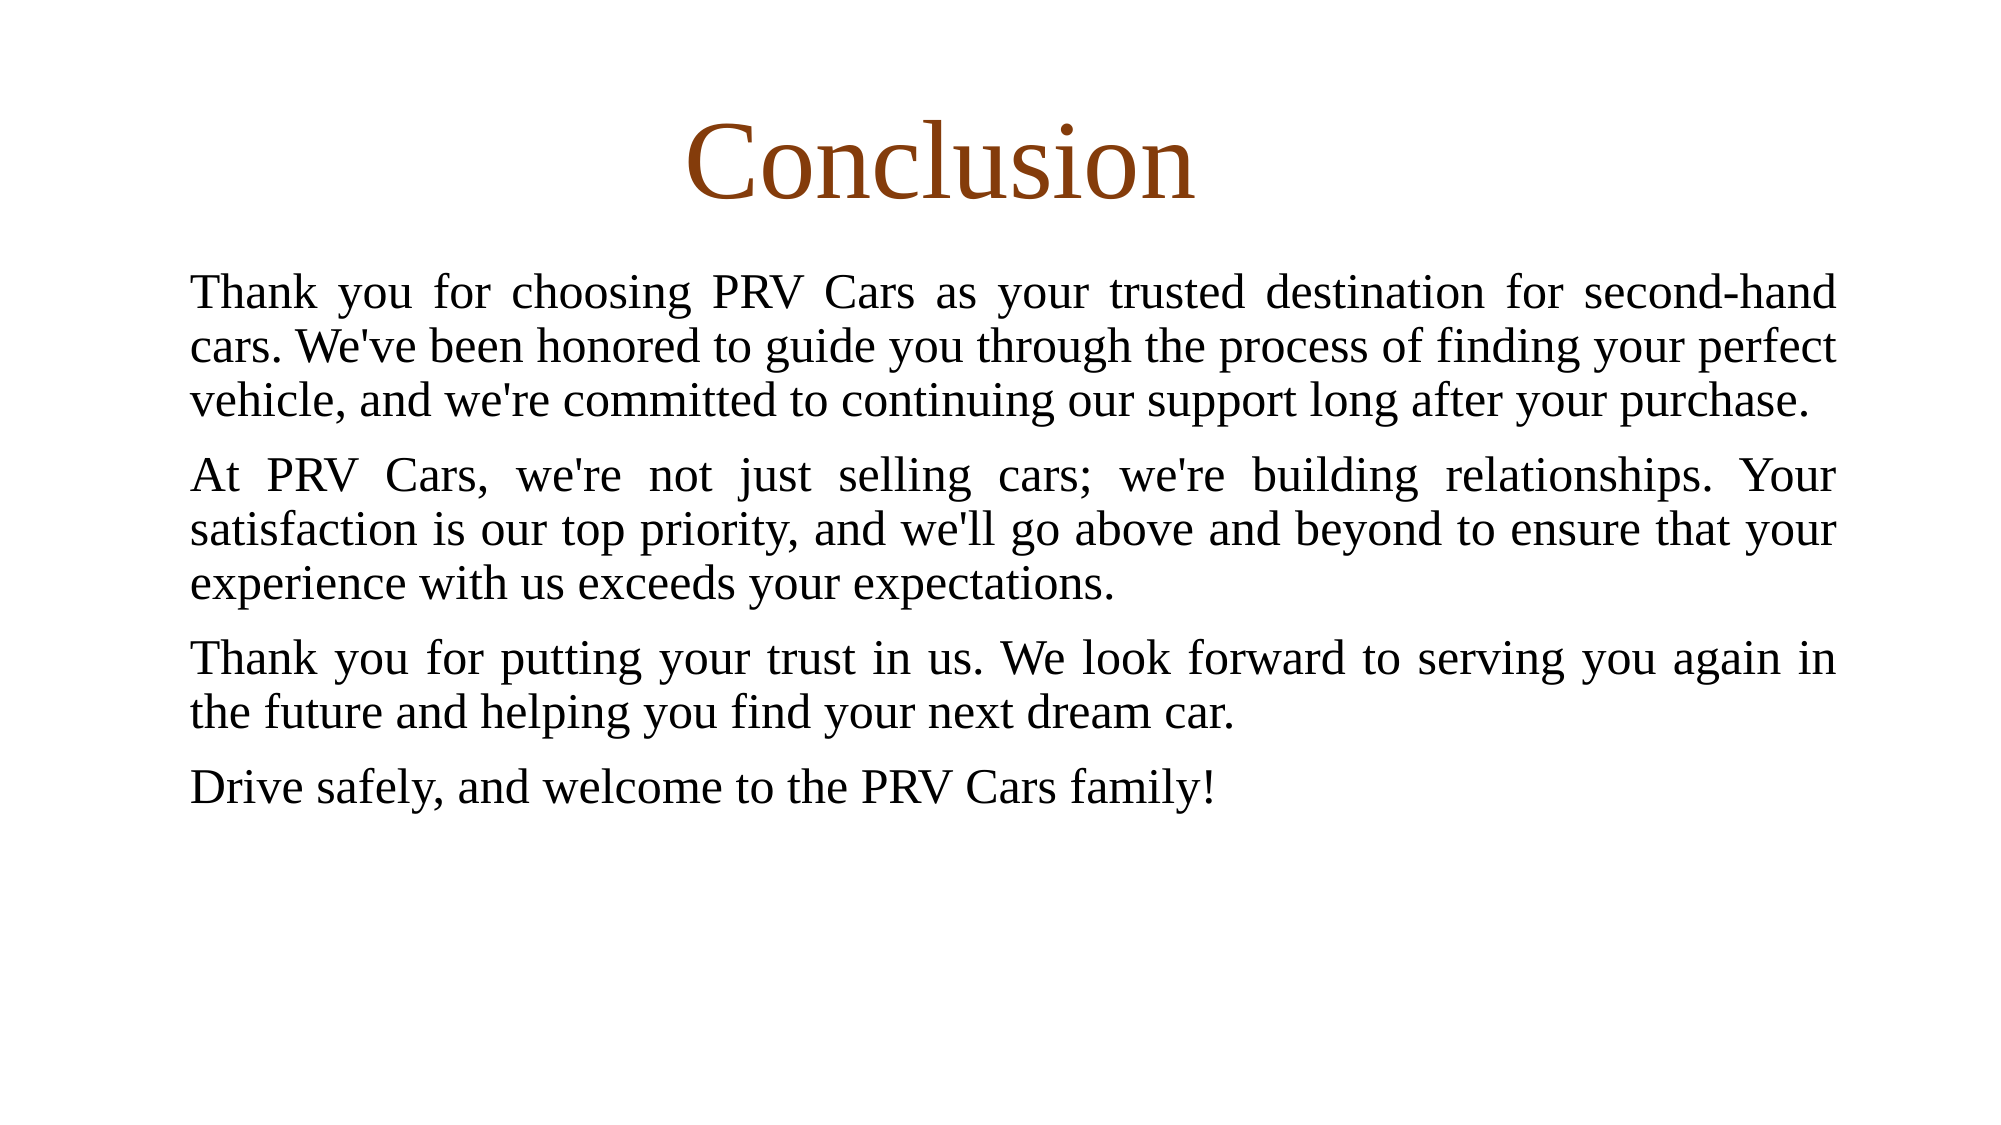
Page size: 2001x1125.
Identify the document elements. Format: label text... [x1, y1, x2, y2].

subtitle Thank you for choosing PRV Cars as your trusted destination for second-hand cars. We've been honored to guide you through the process of finding your perfect vehicle, and we're committed to continuing our support long after your purchase. At PRV Cars, we're not just selling cars; we're building relationships. Your satisfaction is our top priority, and we'll go above and beyond to ensure that your experience with us exceeds your expectations. Thank you for putting your trust in us. We look forward to serving you again in the future and helping you find your next dream car. Drive safely, and welcome to the PRV Cars family! [174, 258, 1854, 1125]
title Conclusion [115, 77, 1766, 231]
